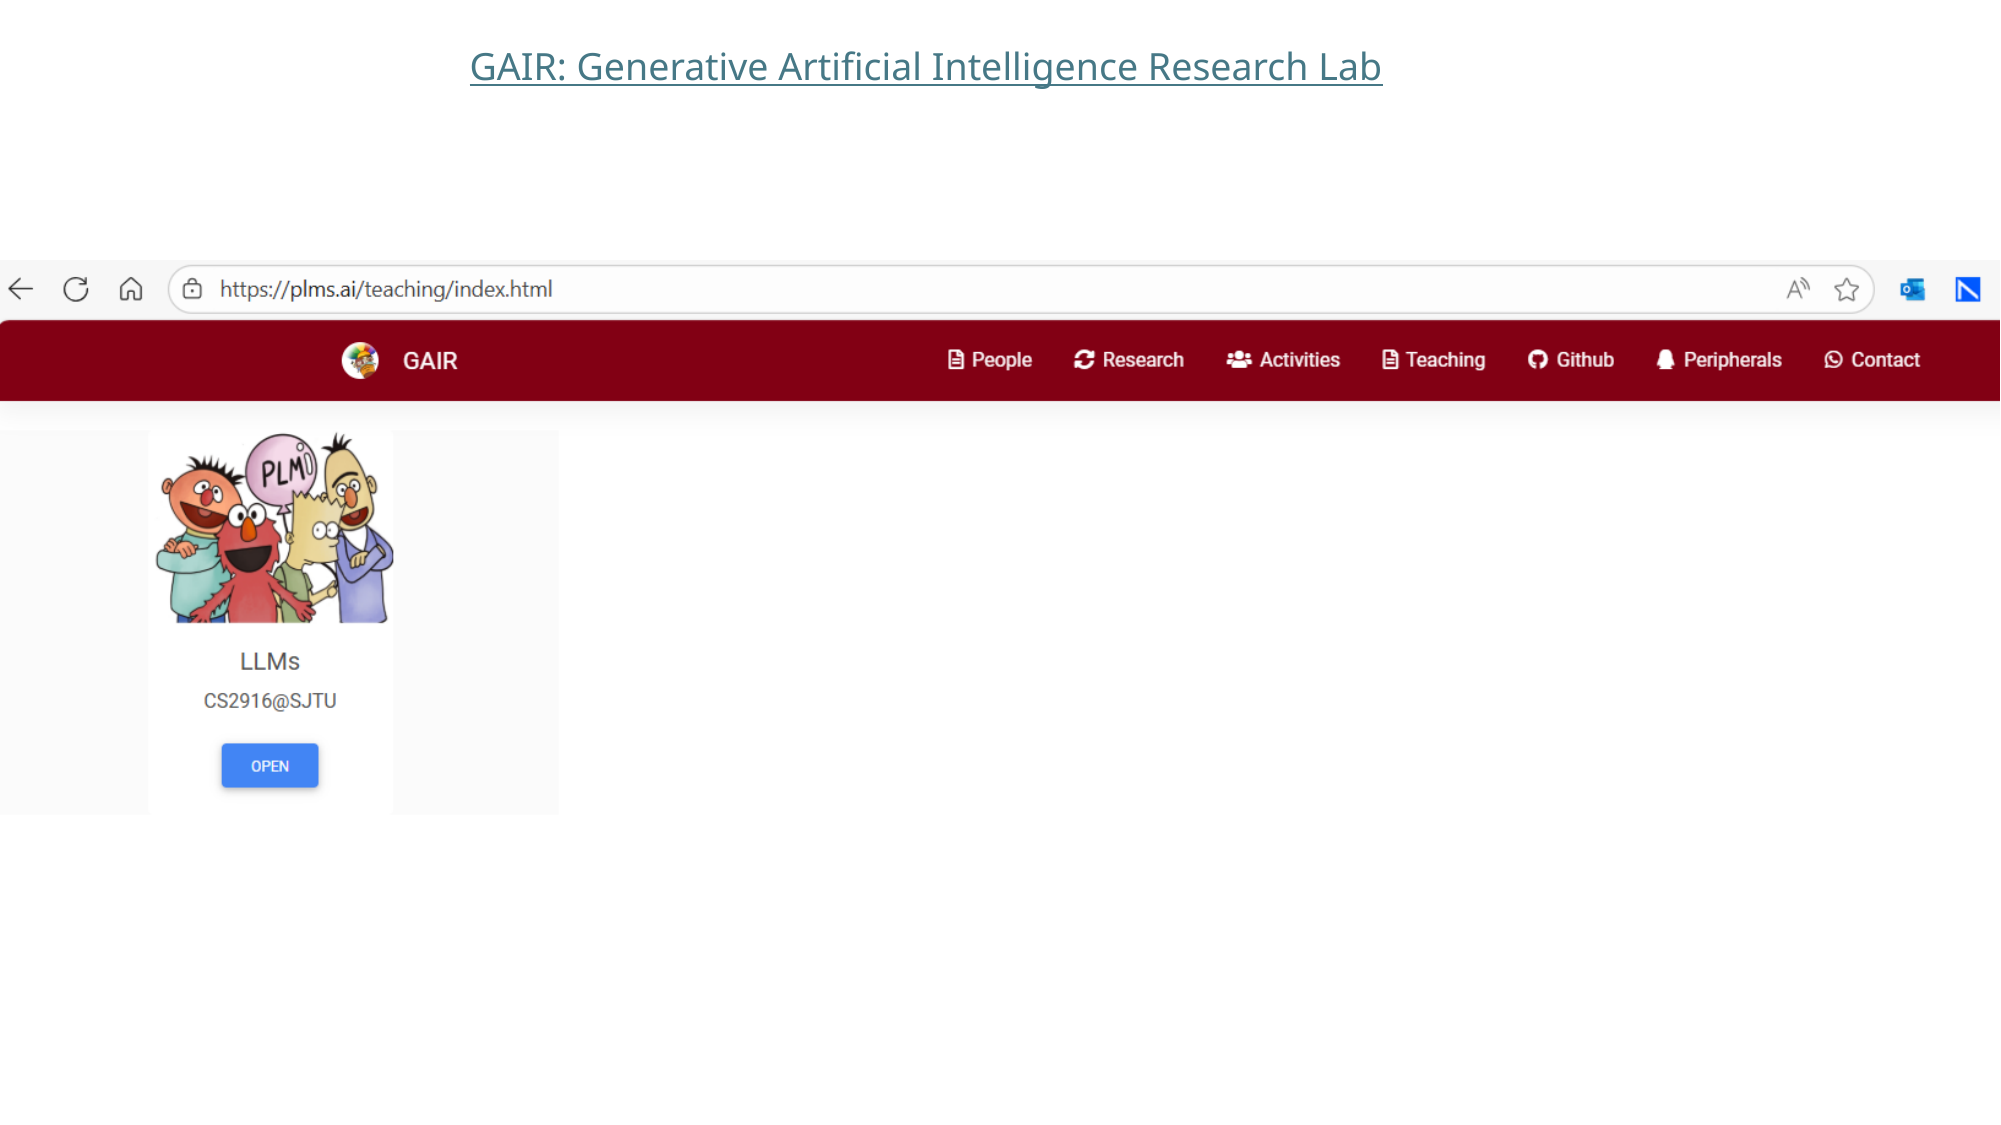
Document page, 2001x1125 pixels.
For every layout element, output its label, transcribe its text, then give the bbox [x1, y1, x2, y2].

picture [0, 259, 2000, 866]
text_box GAIR: Generative Artificial Intelligence Research Lab [454, 35, 1455, 102]
